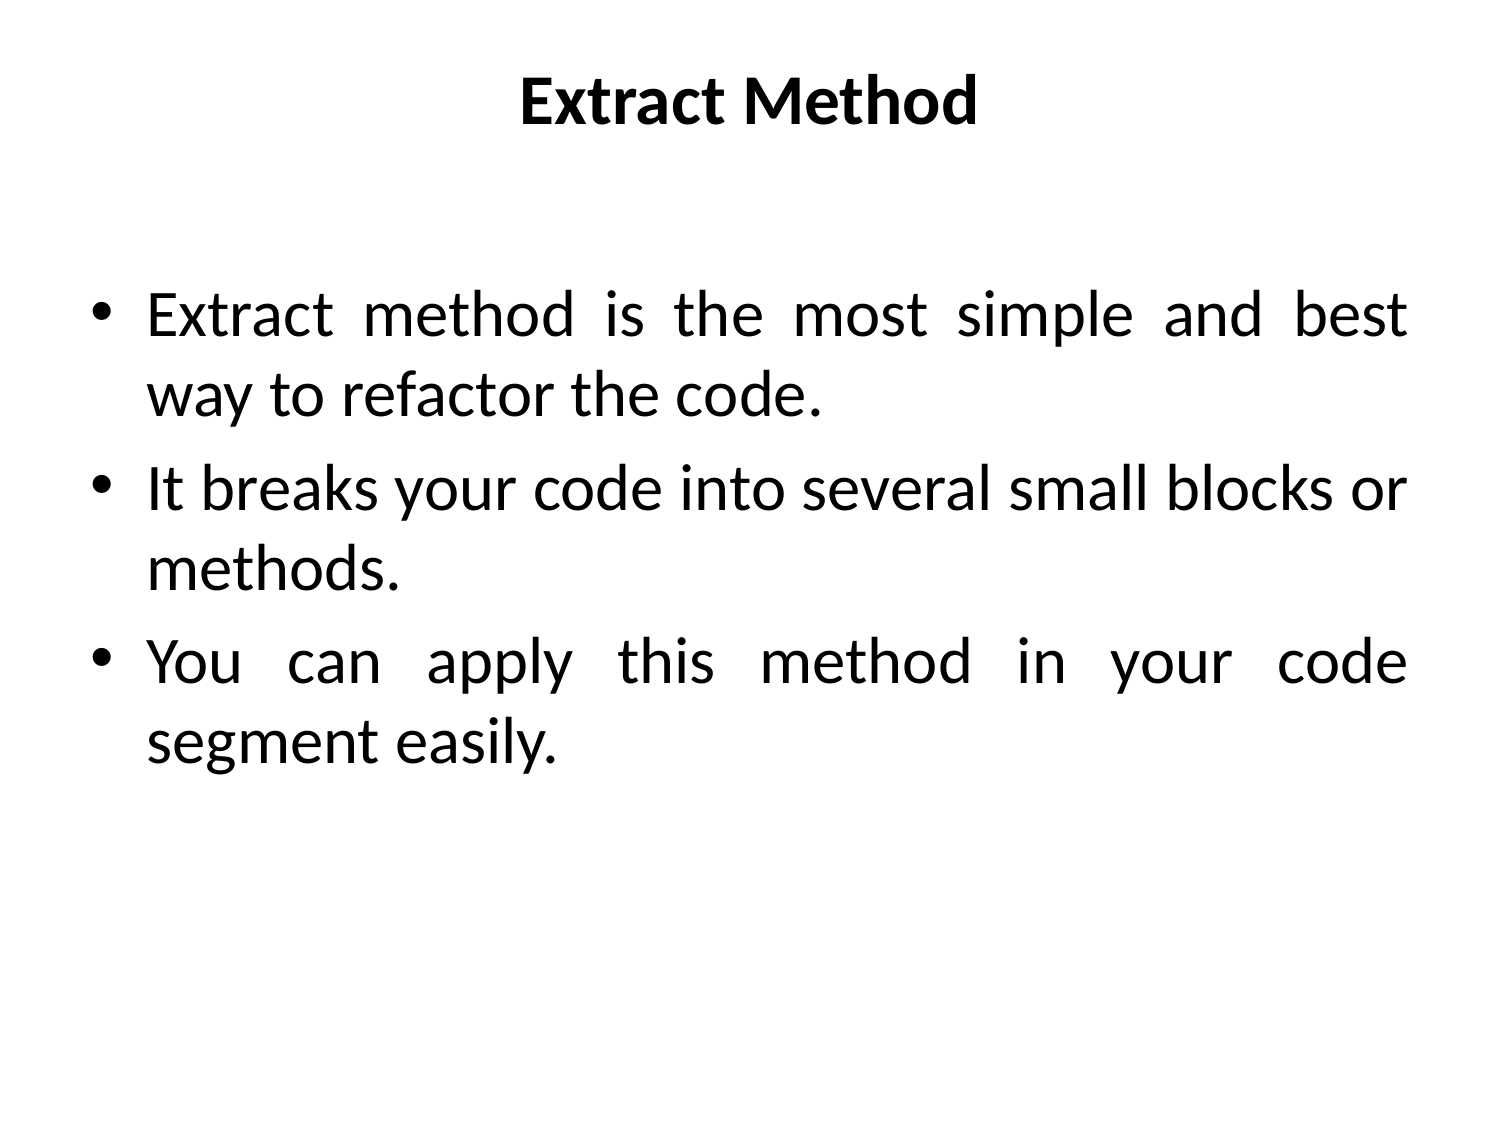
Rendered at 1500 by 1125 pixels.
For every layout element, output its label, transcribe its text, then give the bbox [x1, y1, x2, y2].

list Extract method is the most simple and best way to refactor the code. It breaks your code into several small blocks or methods. You can apply this method in your code segment easily. [75, 262, 1425, 1005]
title Extract Method [75, 45, 1425, 233]
